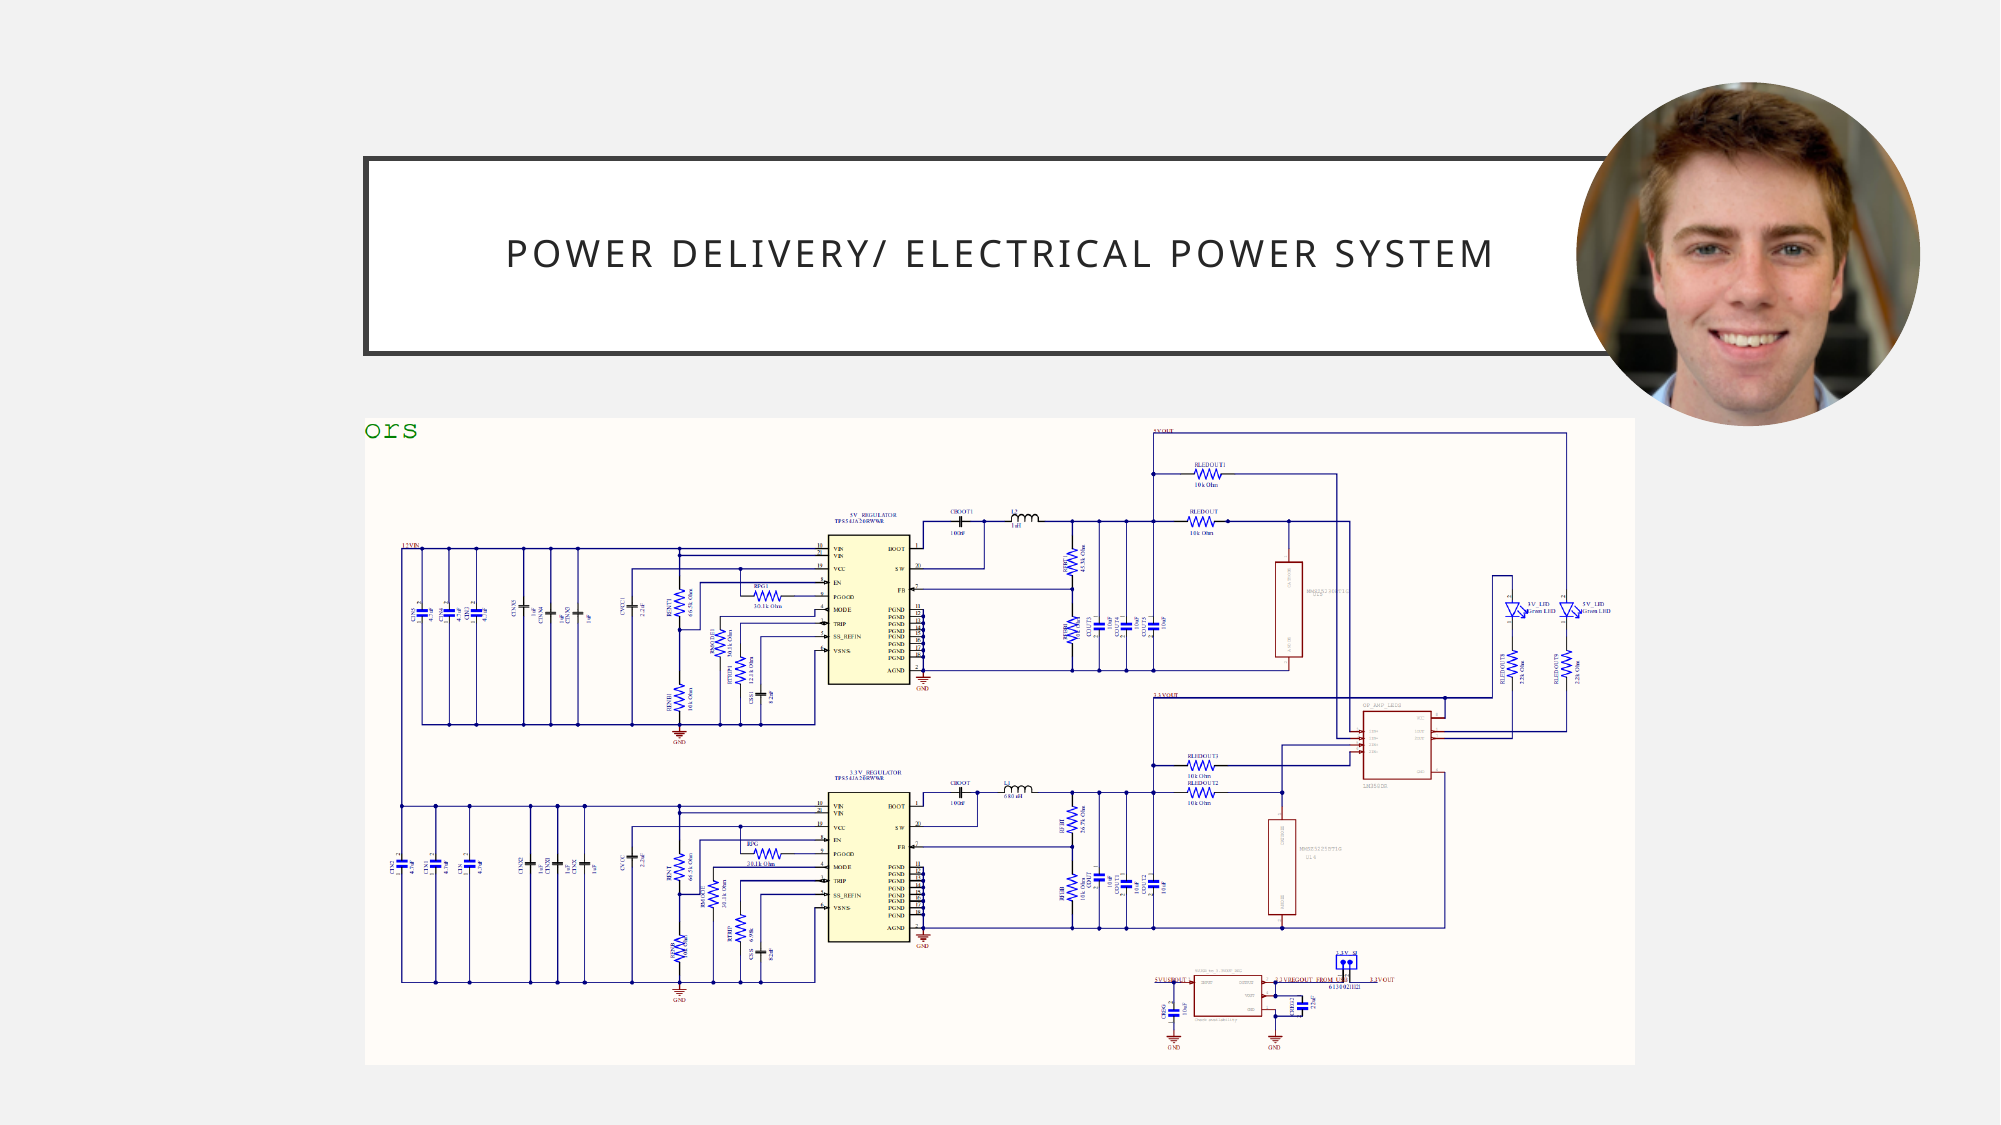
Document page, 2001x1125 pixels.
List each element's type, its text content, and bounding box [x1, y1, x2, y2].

title Power Delivery/ Electrical Power System [363, 156, 1576, 356]
picture [1576, 82, 1921, 427]
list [365, 418, 1635, 1065]
